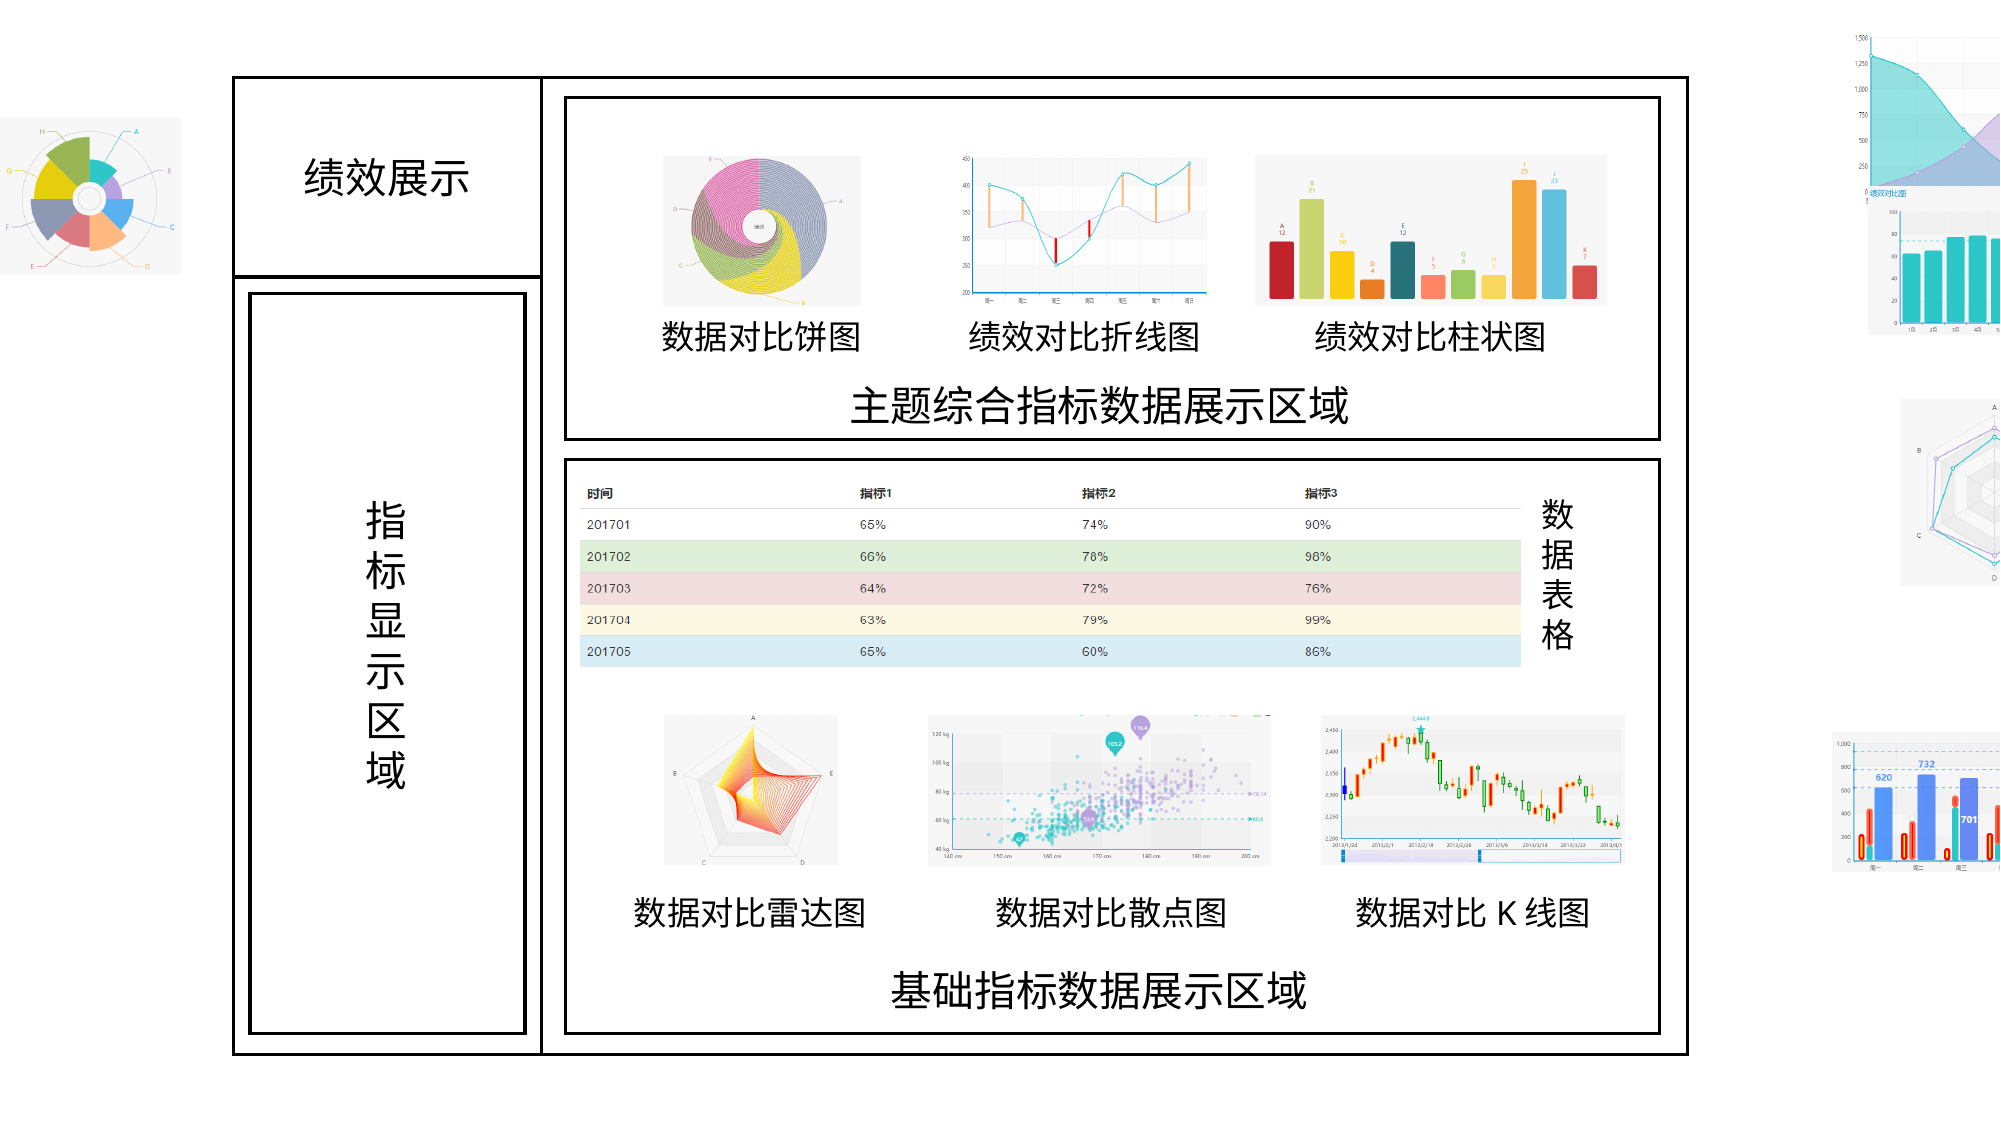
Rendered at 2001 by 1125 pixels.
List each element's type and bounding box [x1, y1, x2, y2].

picture [1851, 26, 2000, 335]
picture [1255, 155, 1607, 306]
text_box [233, 77, 1688, 1055]
picture [580, 477, 1525, 677]
picture [1832, 732, 2000, 872]
picture [664, 715, 838, 865]
picture [1900, 399, 2000, 586]
picture [0, 117, 181, 275]
picture [663, 156, 861, 306]
picture [928, 715, 1271, 866]
picture [958, 152, 1211, 307]
picture [1321, 715, 1625, 865]
